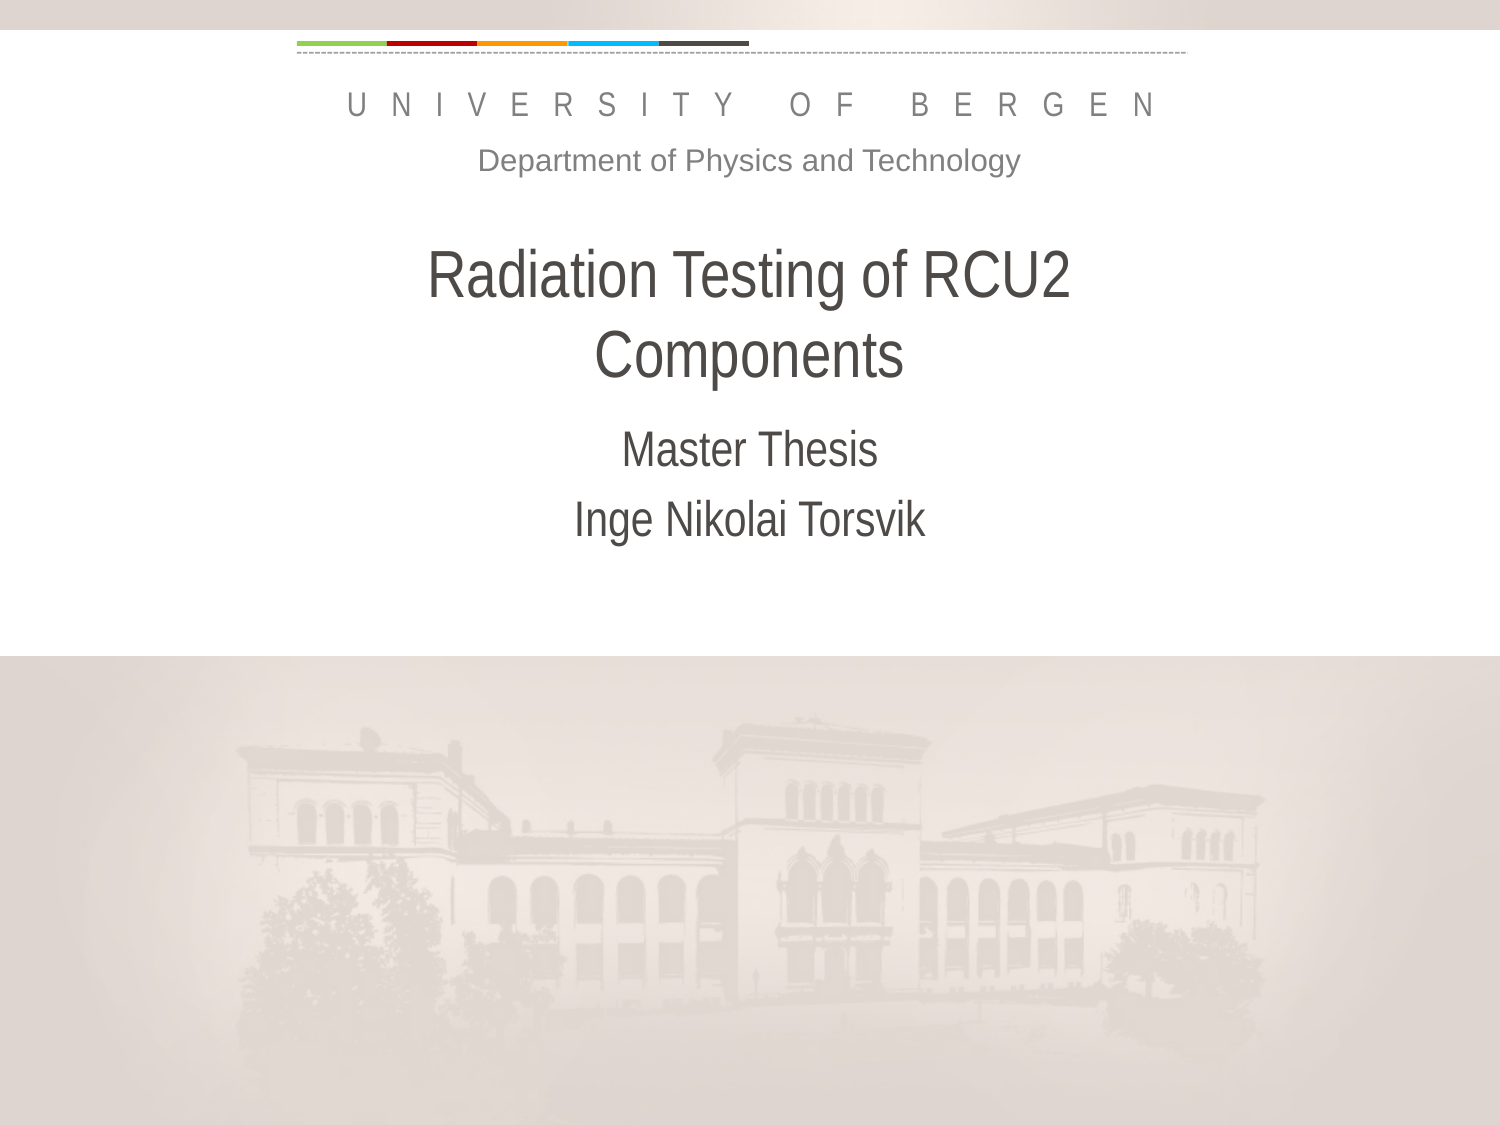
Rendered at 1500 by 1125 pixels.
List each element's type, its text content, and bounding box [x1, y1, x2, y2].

title Radiation Testing of RCU2 Components [112, 213, 1388, 408]
picture [0, 0, 1500, 30]
footer Department of Physics and Technology [350, 140, 1150, 176]
picture [0, 656, 1500, 1125]
subtitle Master Thesis Inge Nikolai Torsvik [225, 408, 1275, 657]
